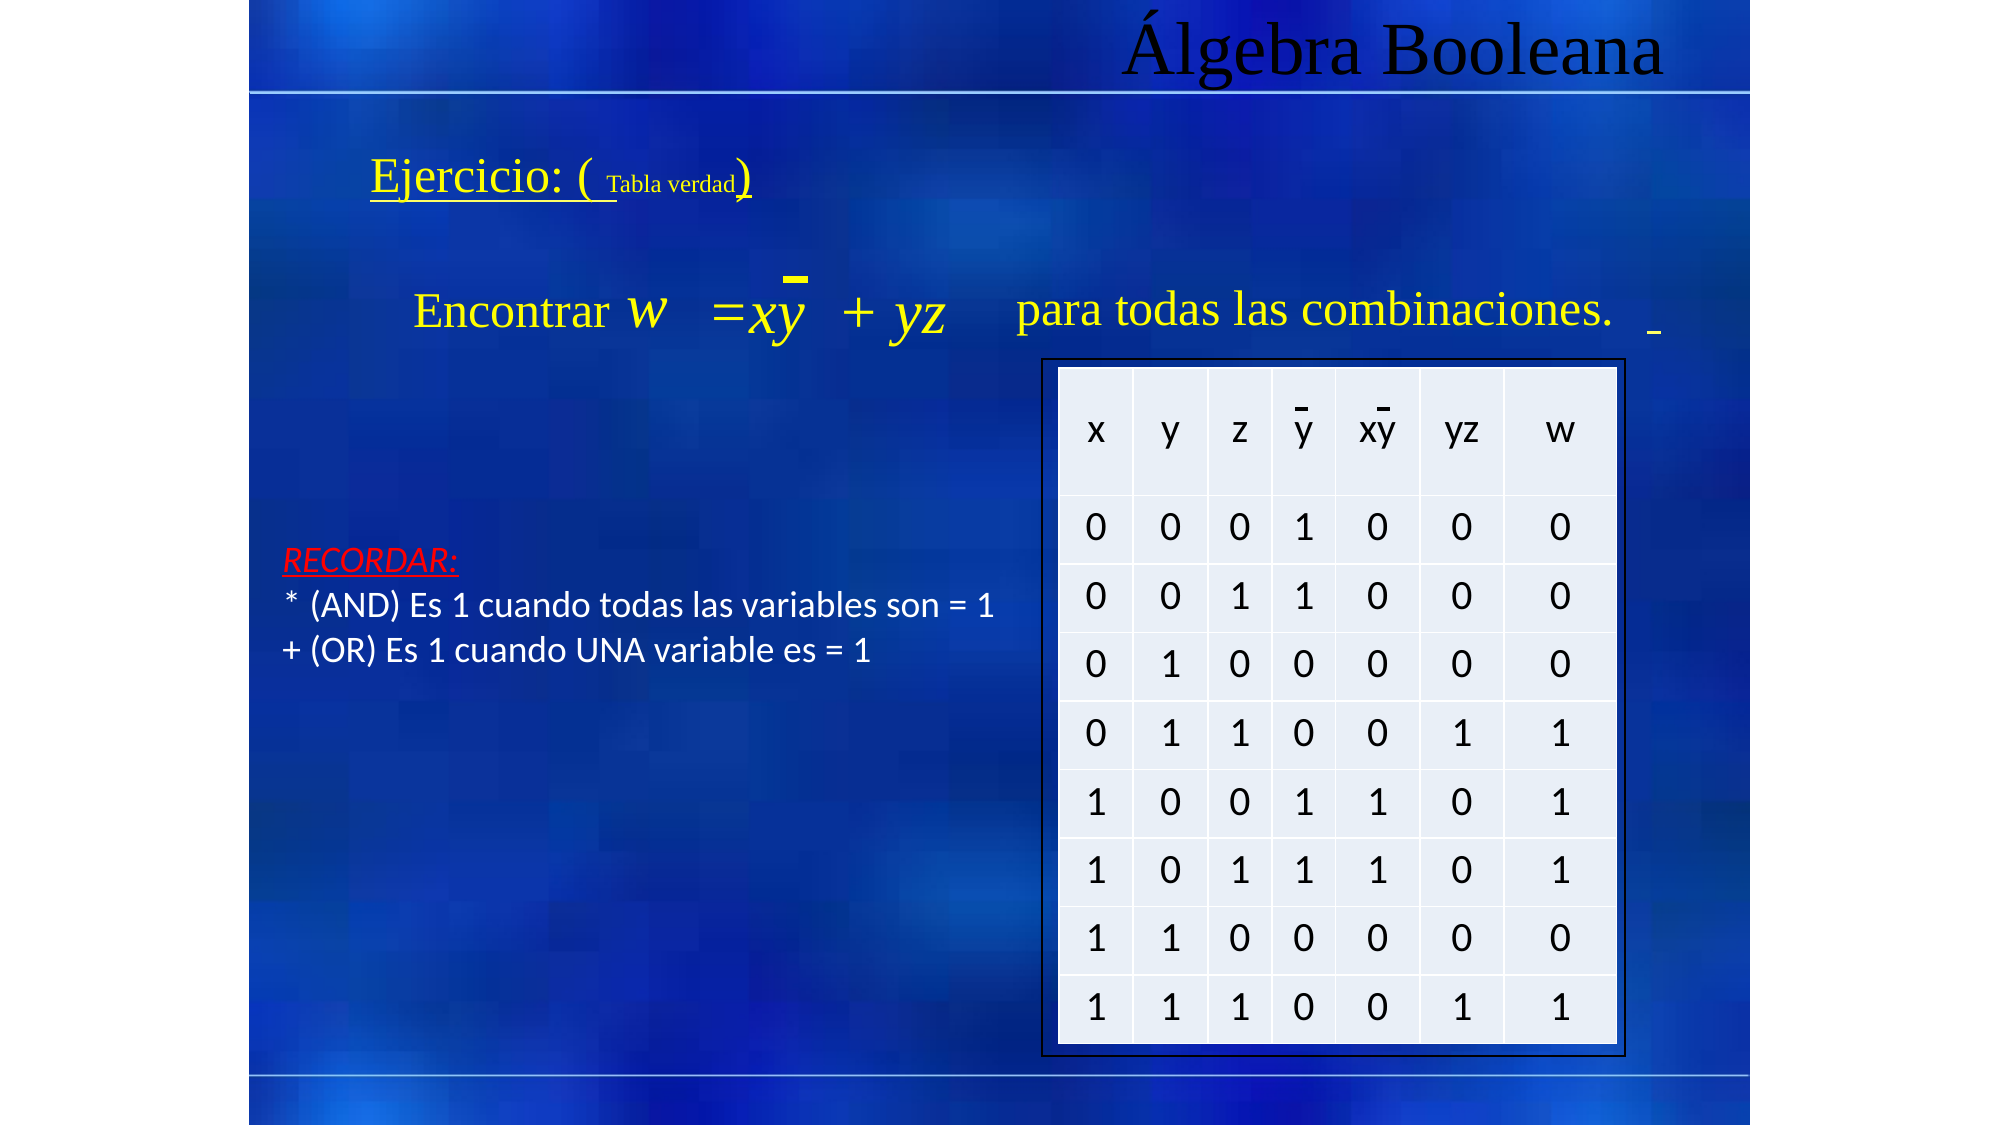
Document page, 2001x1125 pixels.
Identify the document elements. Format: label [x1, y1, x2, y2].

picture [249, 0, 1750, 1125]
